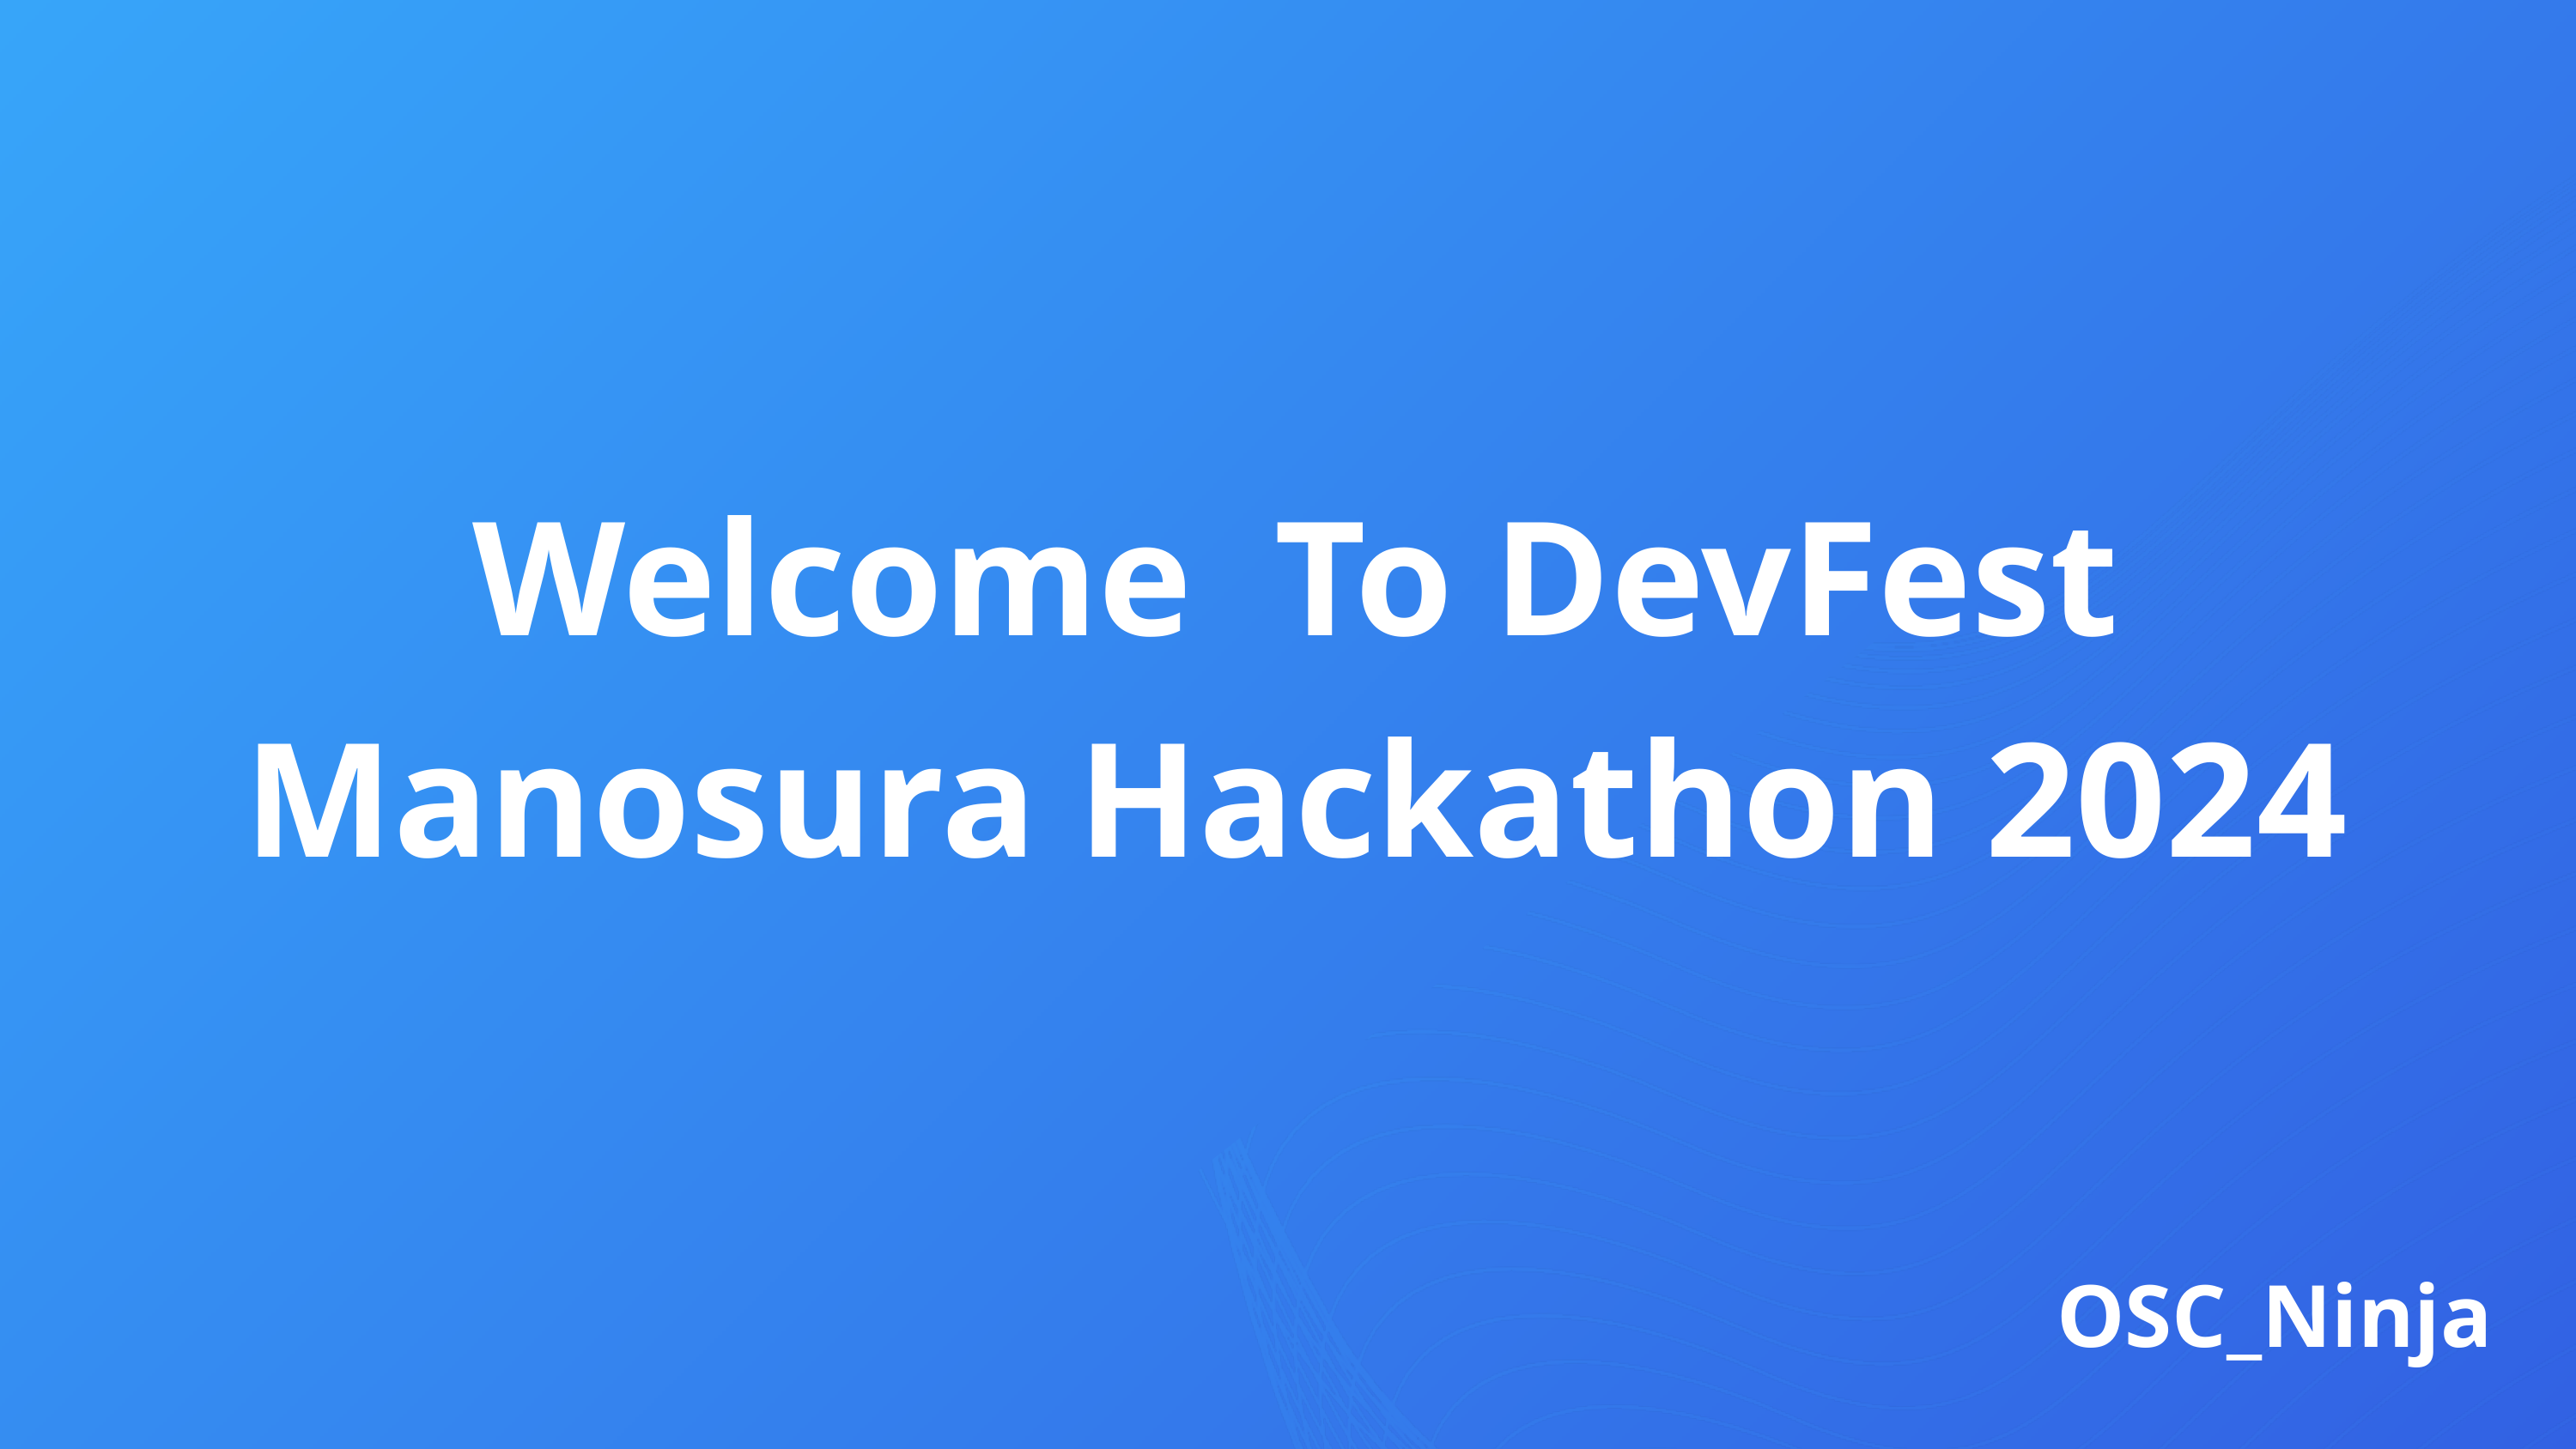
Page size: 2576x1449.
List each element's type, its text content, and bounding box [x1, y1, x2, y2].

text_box OSC_Ninja [2037, 1234, 2513, 1365]
text_box Welcome To DevFest Manosura Hackathon 2024 [88, 446, 2505, 889]
text_box [0, 0, 2576, 1449]
text_box [1062, 93, 2576, 1449]
